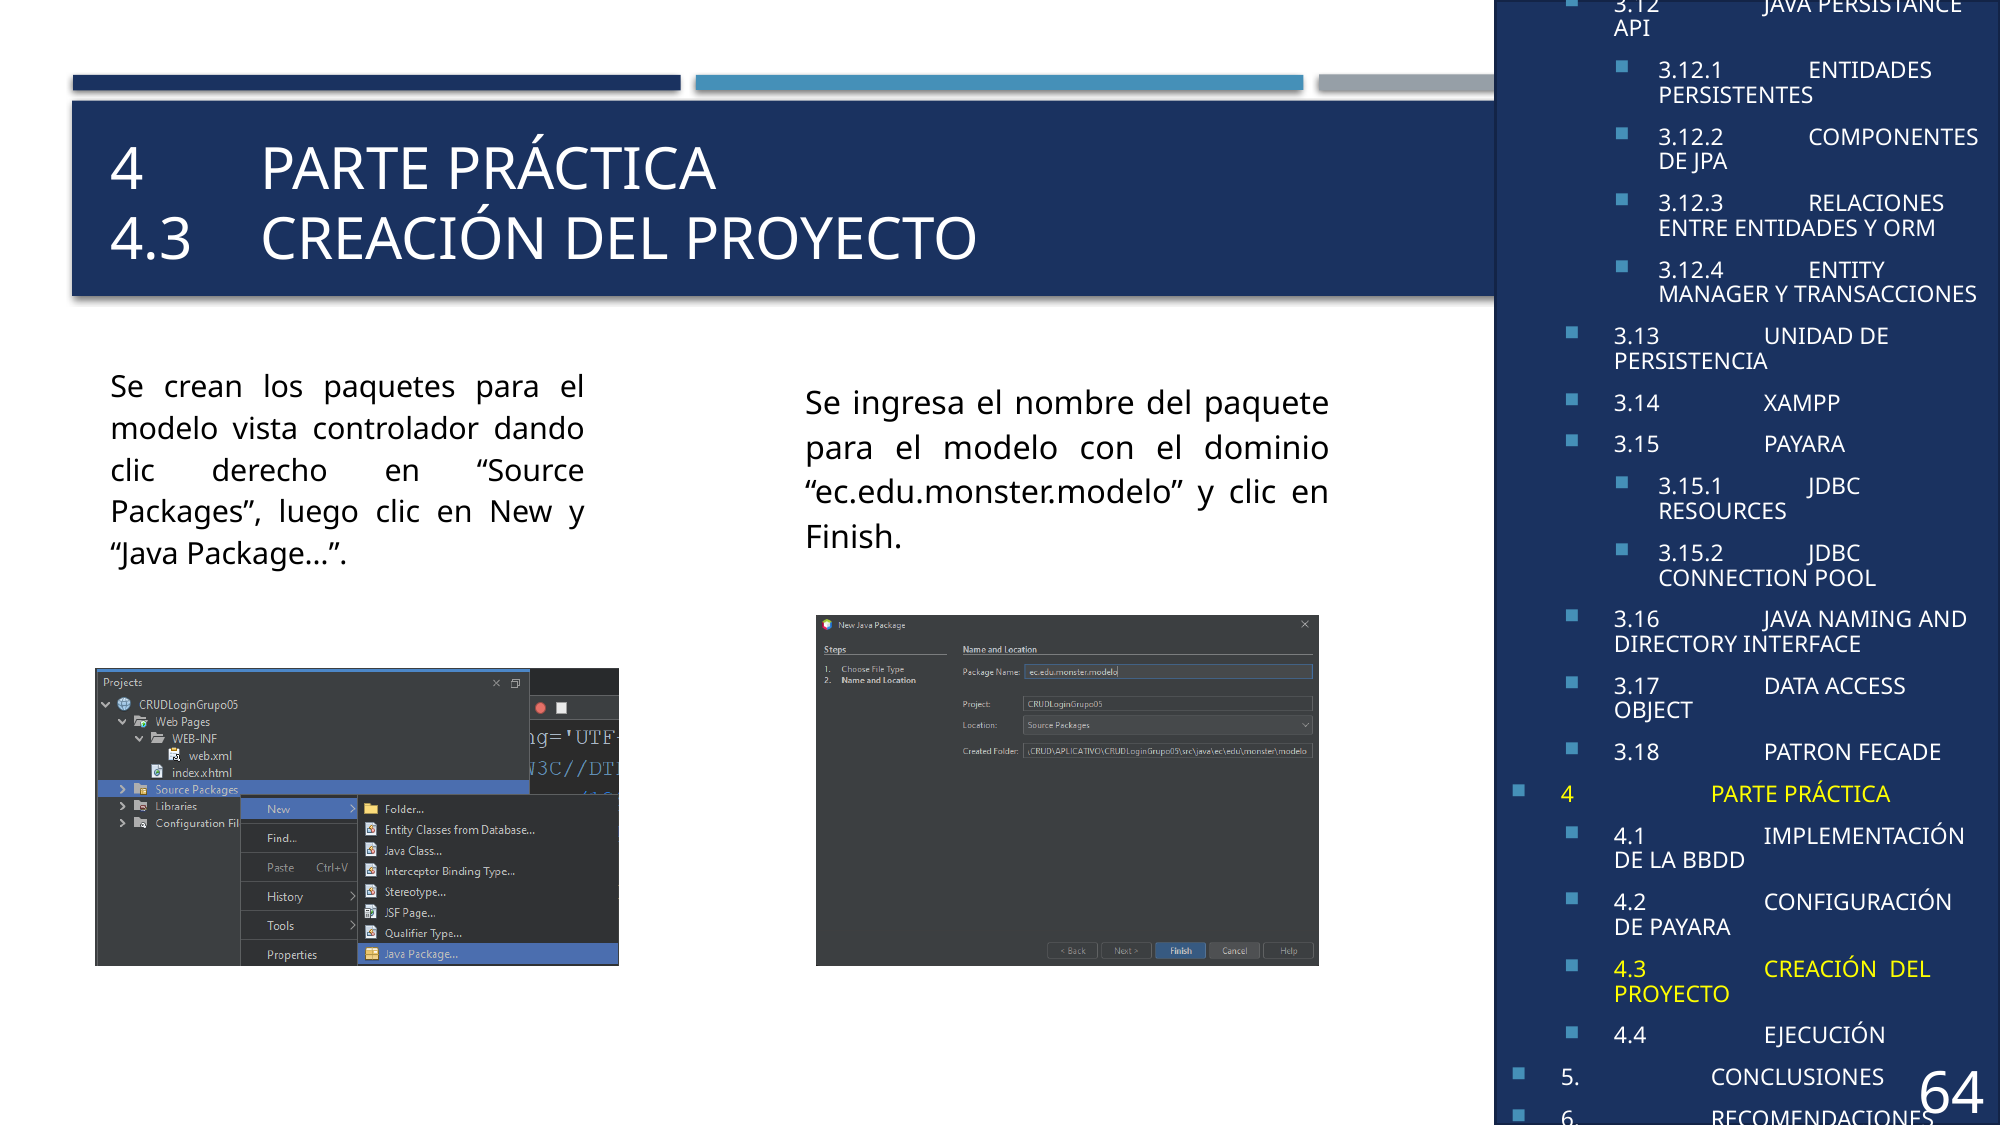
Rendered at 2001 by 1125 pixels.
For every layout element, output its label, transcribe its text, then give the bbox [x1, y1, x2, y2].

picture [94, 668, 620, 967]
slide_number 64 [1827, 1065, 2000, 1125]
text_box Se ingresa el nombre del paquete para el modelo con el dominio “ec.edu.monster.modelo” y clic en Finish. [790, 353, 1345, 579]
picture [815, 615, 1319, 967]
list Se crean los paquetes para el modelo vista controlador dando clic derecho en “Source Packages”, luego clic en New y “Java Package…”. [95, 353, 600, 579]
text_box 3.12 JAVA PERSISTANCE API 3.12.1 ENTIDADES PERSISTENTES 3.12.2 COMPONENTES DE JPA 3.12.3 RELACIONES ENTRE ENTIDADES Y ORM 3.12.4 ENTITY MANAGER Y TRANSACCIONES 3.13 UNIDAD DE PERSISTENCIA 3.14 XAMPP 3.15 PAYARA 3.15.1 JDBC RESOURCES 3.15.2 JDBC CONNECTION POOL 3.16 JAVA NAMING AND DIRECTORY INTERFACE 3.17 DATA ACCESS OBJECT 3.18 PATRON FECADE 4 PARTE PRÁCTICA 4.1 IMPLEMENTACIÓN DE LA BBDD 4.2 CONFIGURACIÓN DE PAYARA 4.3 CREACIÓN DEL PROYECTO 4.4 EJECUCIÓN 5. CONCLUSIONES 6. RECOMENDACIONES [1494, 0, 2000, 1125]
title 4 Parte práctica 4.3 CREACIÓN DEL PROYECTO [95, 112, 1494, 279]
